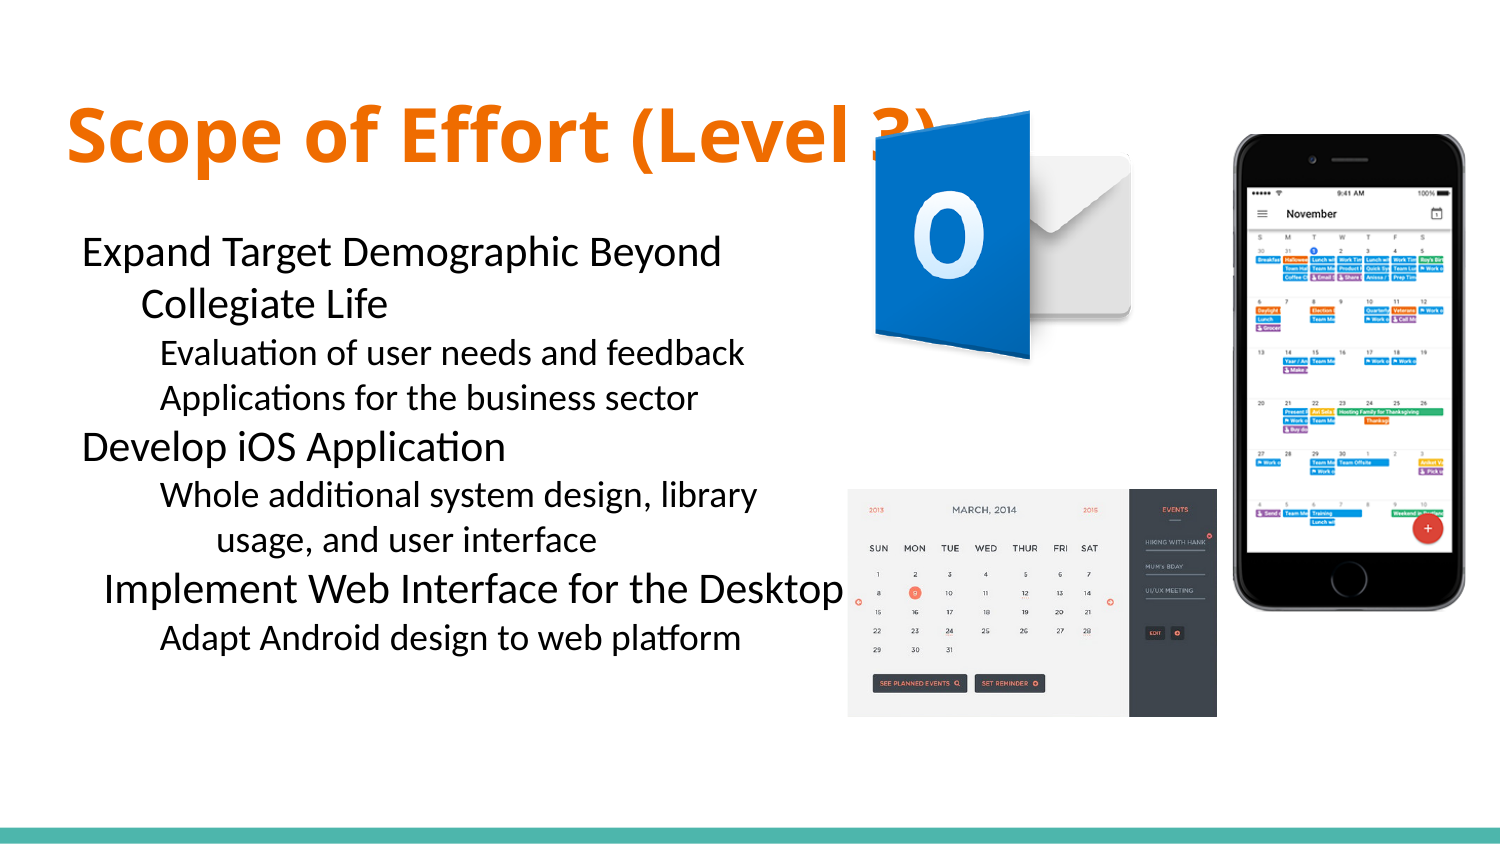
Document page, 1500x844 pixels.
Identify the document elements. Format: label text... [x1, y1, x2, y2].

picture [847, 488, 1218, 718]
list Expand Target Demographic Beyond Collegiate Life Evaluation of user needs and feedback Applications for the business sector Develop iOS Application Whole additional system design, library usage, and user interface Implement Web Interface for the Desktop Adapt Android design to web platform [51, 207, 878, 753]
title Scope of Effort (Level 3) [51, 72, 1449, 189]
picture [1232, 133, 1466, 612]
picture [871, 102, 1136, 367]
